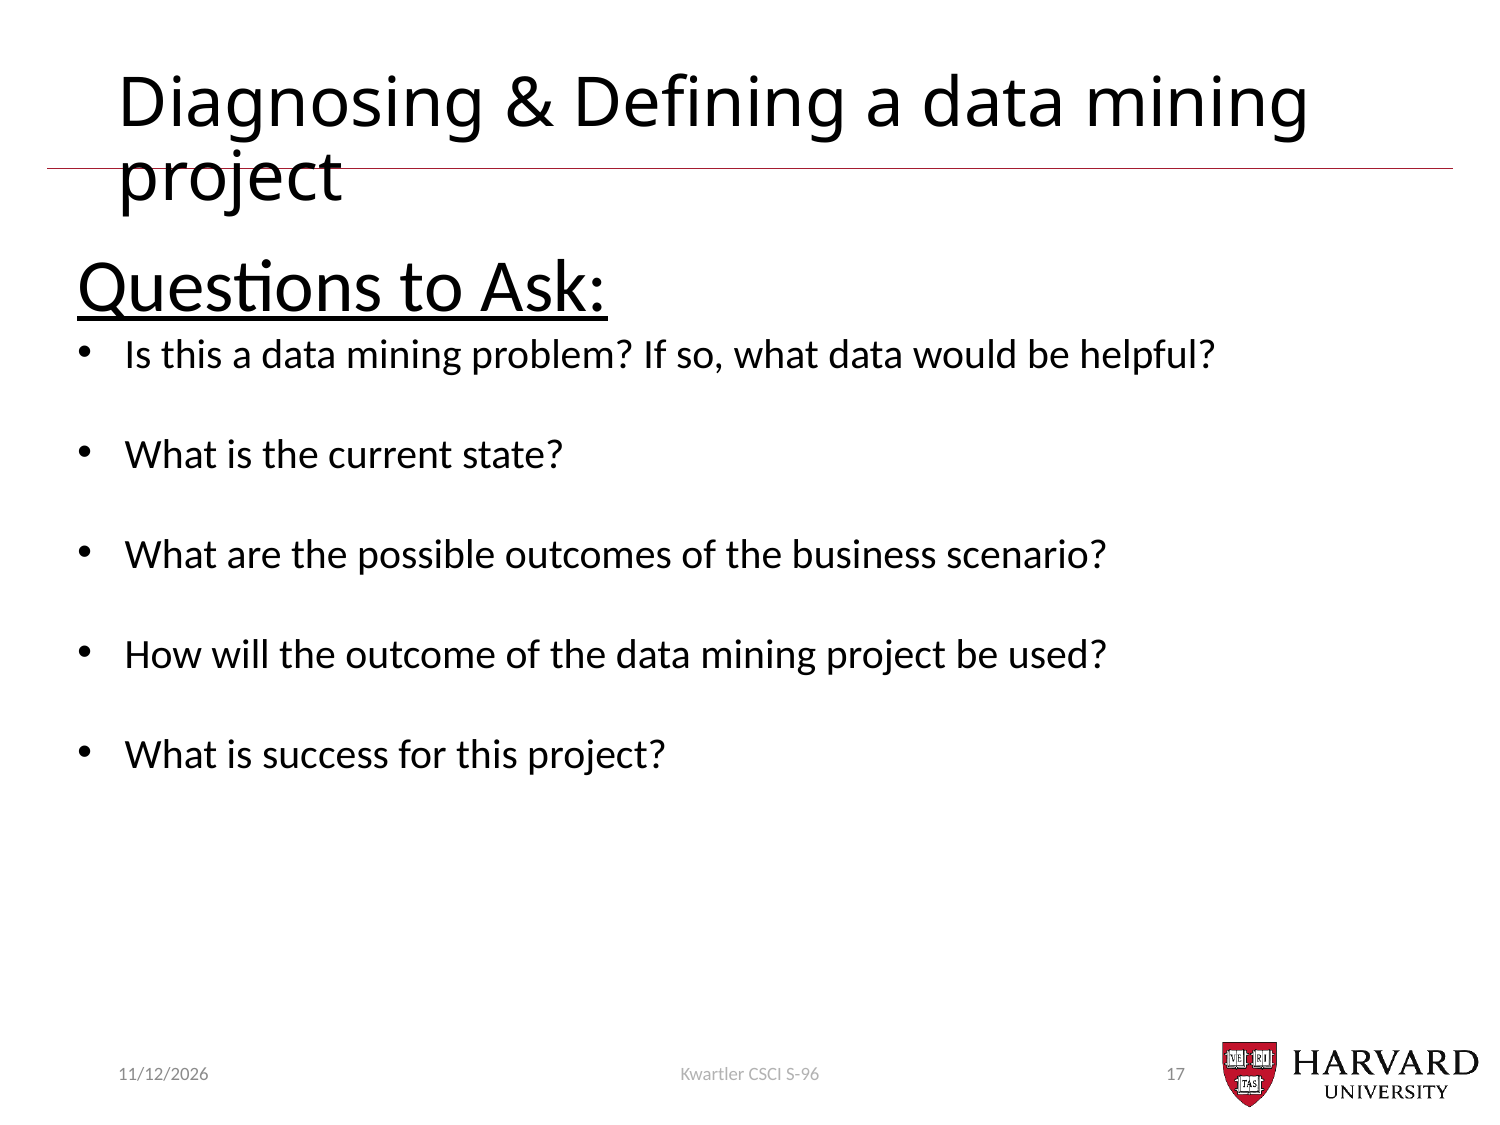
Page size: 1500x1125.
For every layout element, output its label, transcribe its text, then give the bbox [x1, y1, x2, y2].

text_box Questions to Ask: Is this a data mining problem? If so, what data would be helpful? What is the current state? What are the possible outcomes of the business scenario? How will the outcome of the data mining project be used? What is success for this project? [62, 228, 1233, 784]
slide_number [103, 1042, 441, 1103]
slide_number 17 [1059, 1042, 1200, 1103]
title Diagnosing & Defining a data mining project [103, 59, 1397, 157]
footer Kwartler CSCI S-96 [496, 1042, 1004, 1103]
picture [1200, 1024, 1500, 1125]
